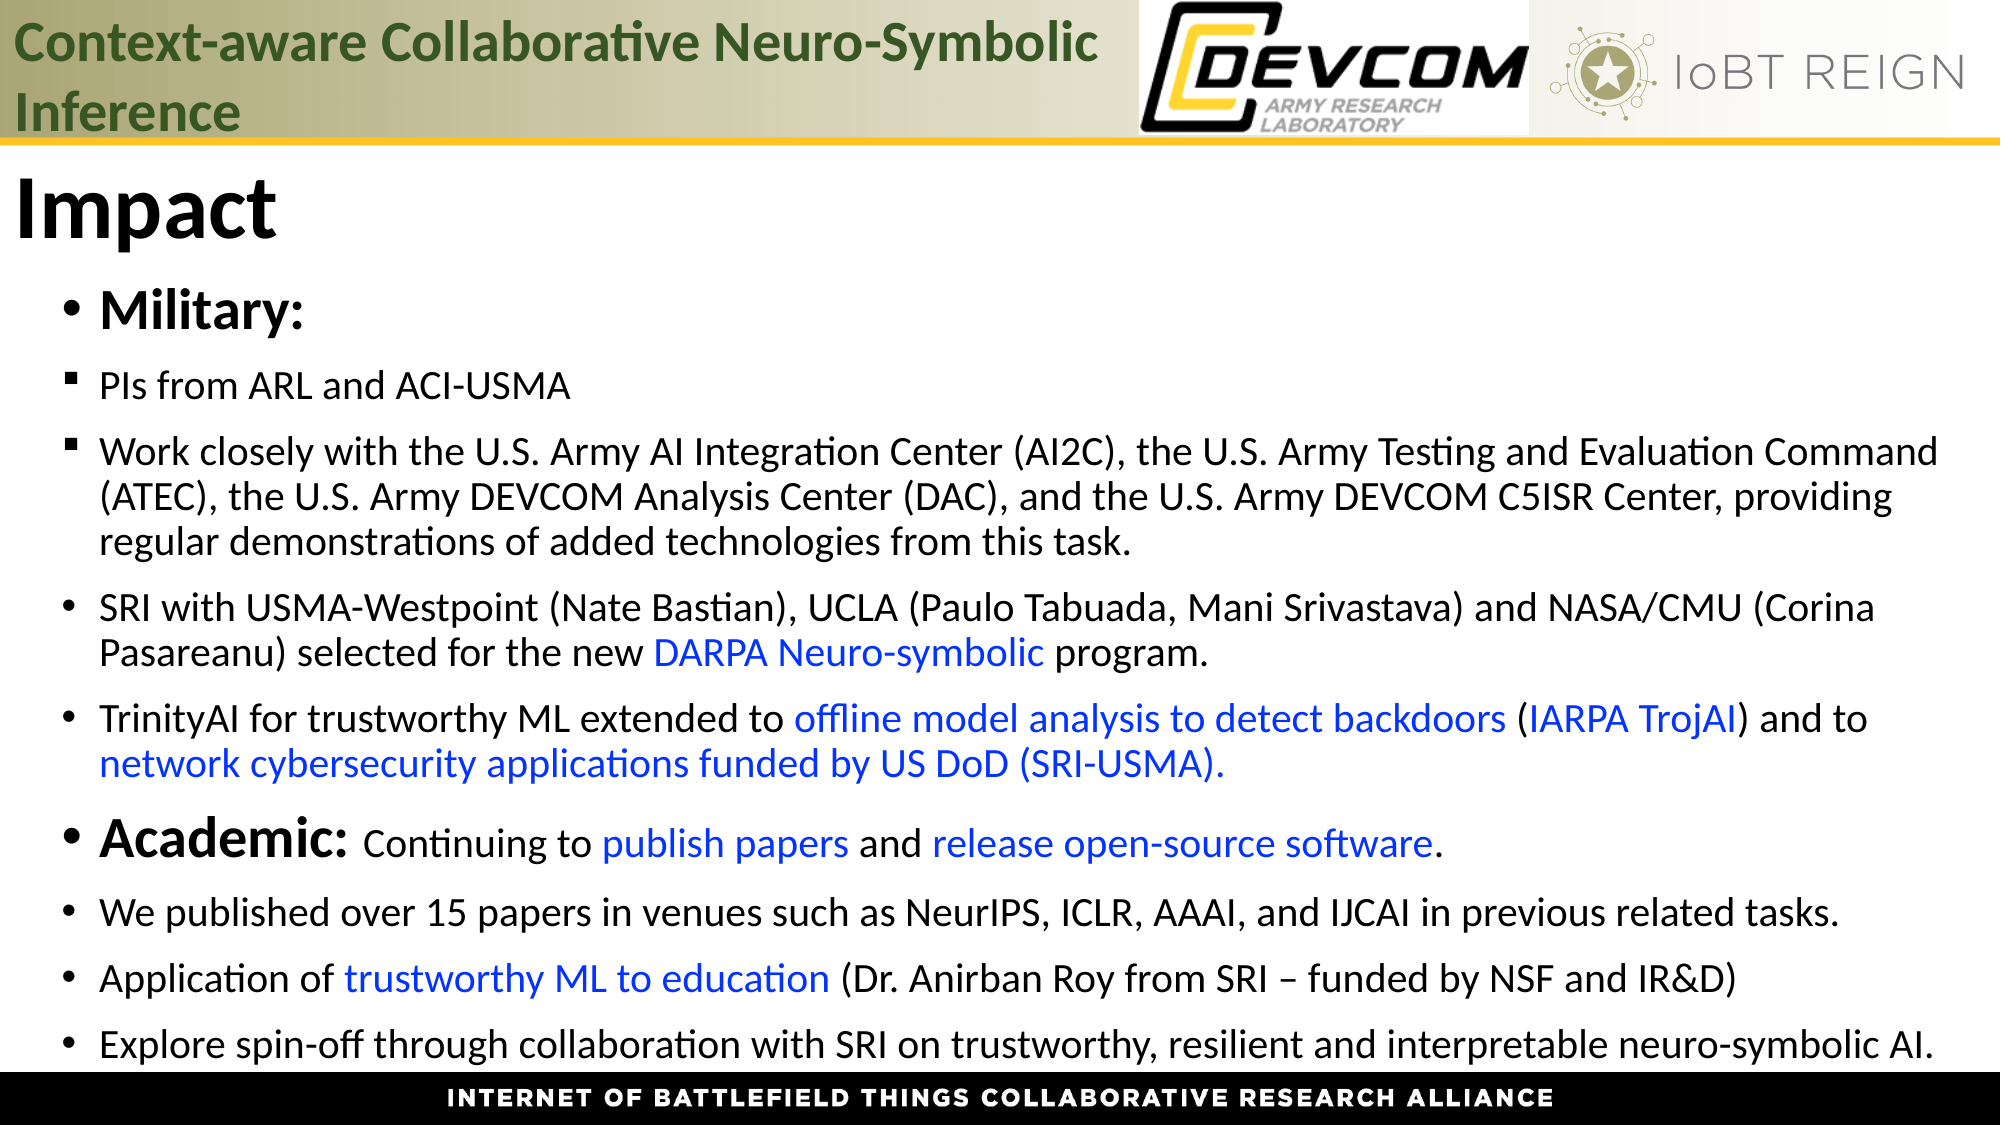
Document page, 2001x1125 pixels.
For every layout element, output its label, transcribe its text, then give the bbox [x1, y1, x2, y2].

picture [1173, 0, 2000, 146]
picture [0, 1072, 2000, 1125]
list Military: PIs from ARL and ACI-USMA Work closely with the U.S. Army AI Integration Center (AI2C), the U.S. Army Testing and Evaluation Command (ATEC), the U.S. Army DEVCOM Analysis Center (DAC), and the U.S. Army DEVCOM C5ISR Center, providing regular demonstrations of added technologies from this task. SRI with USMA-Westpoint (Nate Bastian), UCLA (Paulo Tabuada, Mani Srivastava) and NASA/CMU (Corina Pasareanu) selected for the new DARPA Neuro-symbolic program. TrinityAI for trustworthy ML extended to offline model analysis to detect backdoors (IARPA TrojAI) and to network cybersecurity applications funded by US DoD (SRI-USMA). Academic: Continuing to publish papers and release open-source software. We published over 15 papers in venues such as NeurIPS, ICLR, AAAI, and IJCAI in previous related tasks. Application of trustworthy ML to education (Dr. Anirban Roy from SRI – funded by NSF and IR&D) Explore spin-off through collaboration with SRI on trustworthy, resilient and interpretable neuro-symbolic AI. [46, 272, 1969, 987]
text_box Context-aware Collaborative Neuro-Symbolic Inference [0, 0, 1173, 151]
title Impact [0, 152, 1820, 370]
